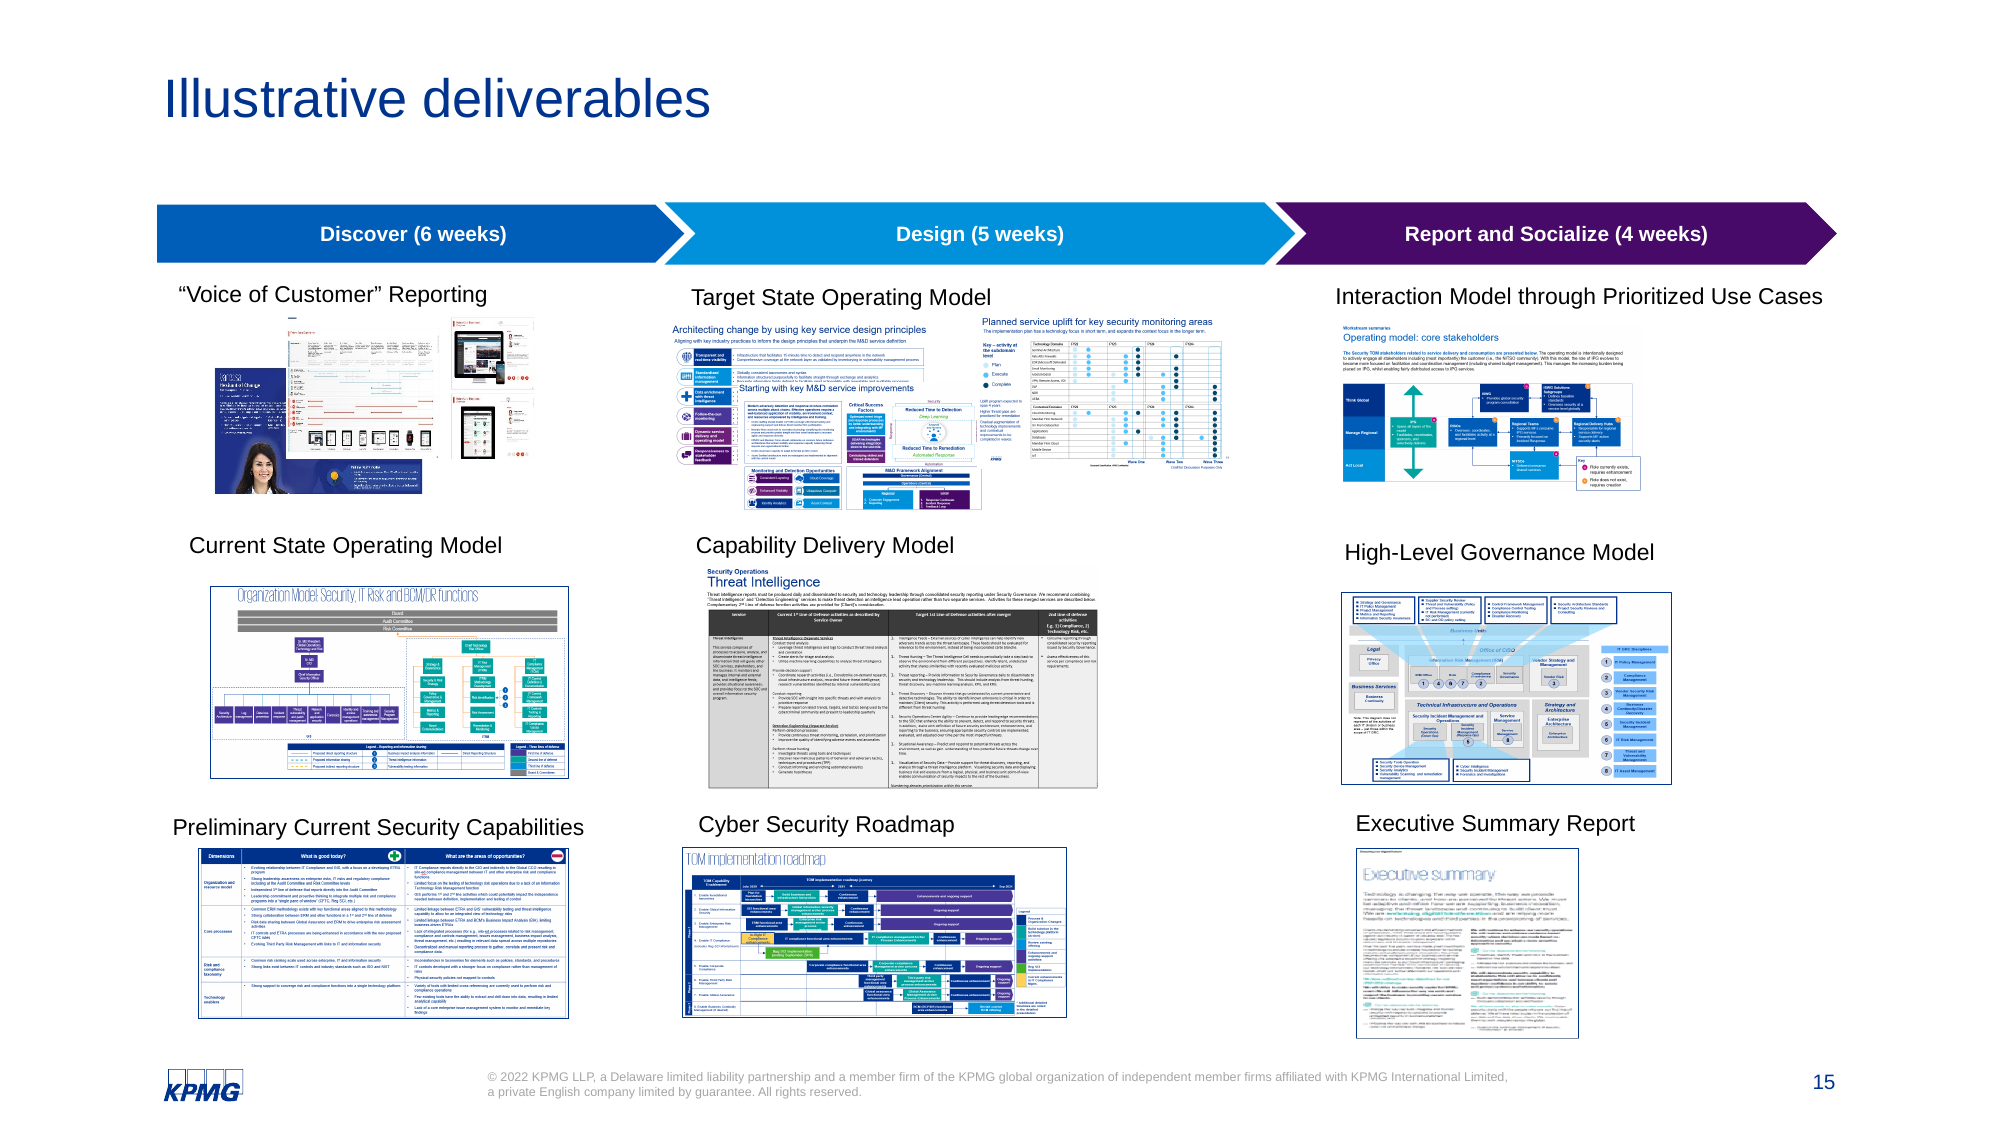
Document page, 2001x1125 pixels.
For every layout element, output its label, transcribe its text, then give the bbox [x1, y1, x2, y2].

text_box Target State Operating Model [676, 275, 1150, 318]
text_box Preliminary Current Security Capabilities [157, 804, 663, 848]
title Illustrative deliverables [163, 70, 1837, 159]
text_box Interaction Model through Prioritized Use Cases [1320, 274, 1880, 317]
picture [682, 847, 1067, 1018]
picture [672, 313, 1239, 513]
picture [213, 315, 535, 495]
picture [1355, 847, 1581, 1039]
picture [198, 848, 569, 1019]
text_box High-Level Governance Model [1329, 530, 1746, 573]
picture [703, 565, 1098, 790]
picture [1341, 324, 1642, 492]
text_box Discover (6 weeks) [156, 204, 686, 264]
text_box Current State Operating Model [174, 523, 680, 566]
picture [1341, 592, 1671, 785]
text_box Report and Socialize (4 weeks) [1274, 201, 1838, 266]
text_box “Voice of Customer” Reporting [163, 272, 559, 315]
picture [210, 586, 569, 779]
text_box Executive Summary Report [1340, 800, 1750, 844]
text_box Design (5 weeks) [663, 201, 1297, 266]
text_box Capability Delivery Model [681, 523, 1076, 566]
text_box Cyber Security Roadmap [683, 802, 1093, 845]
